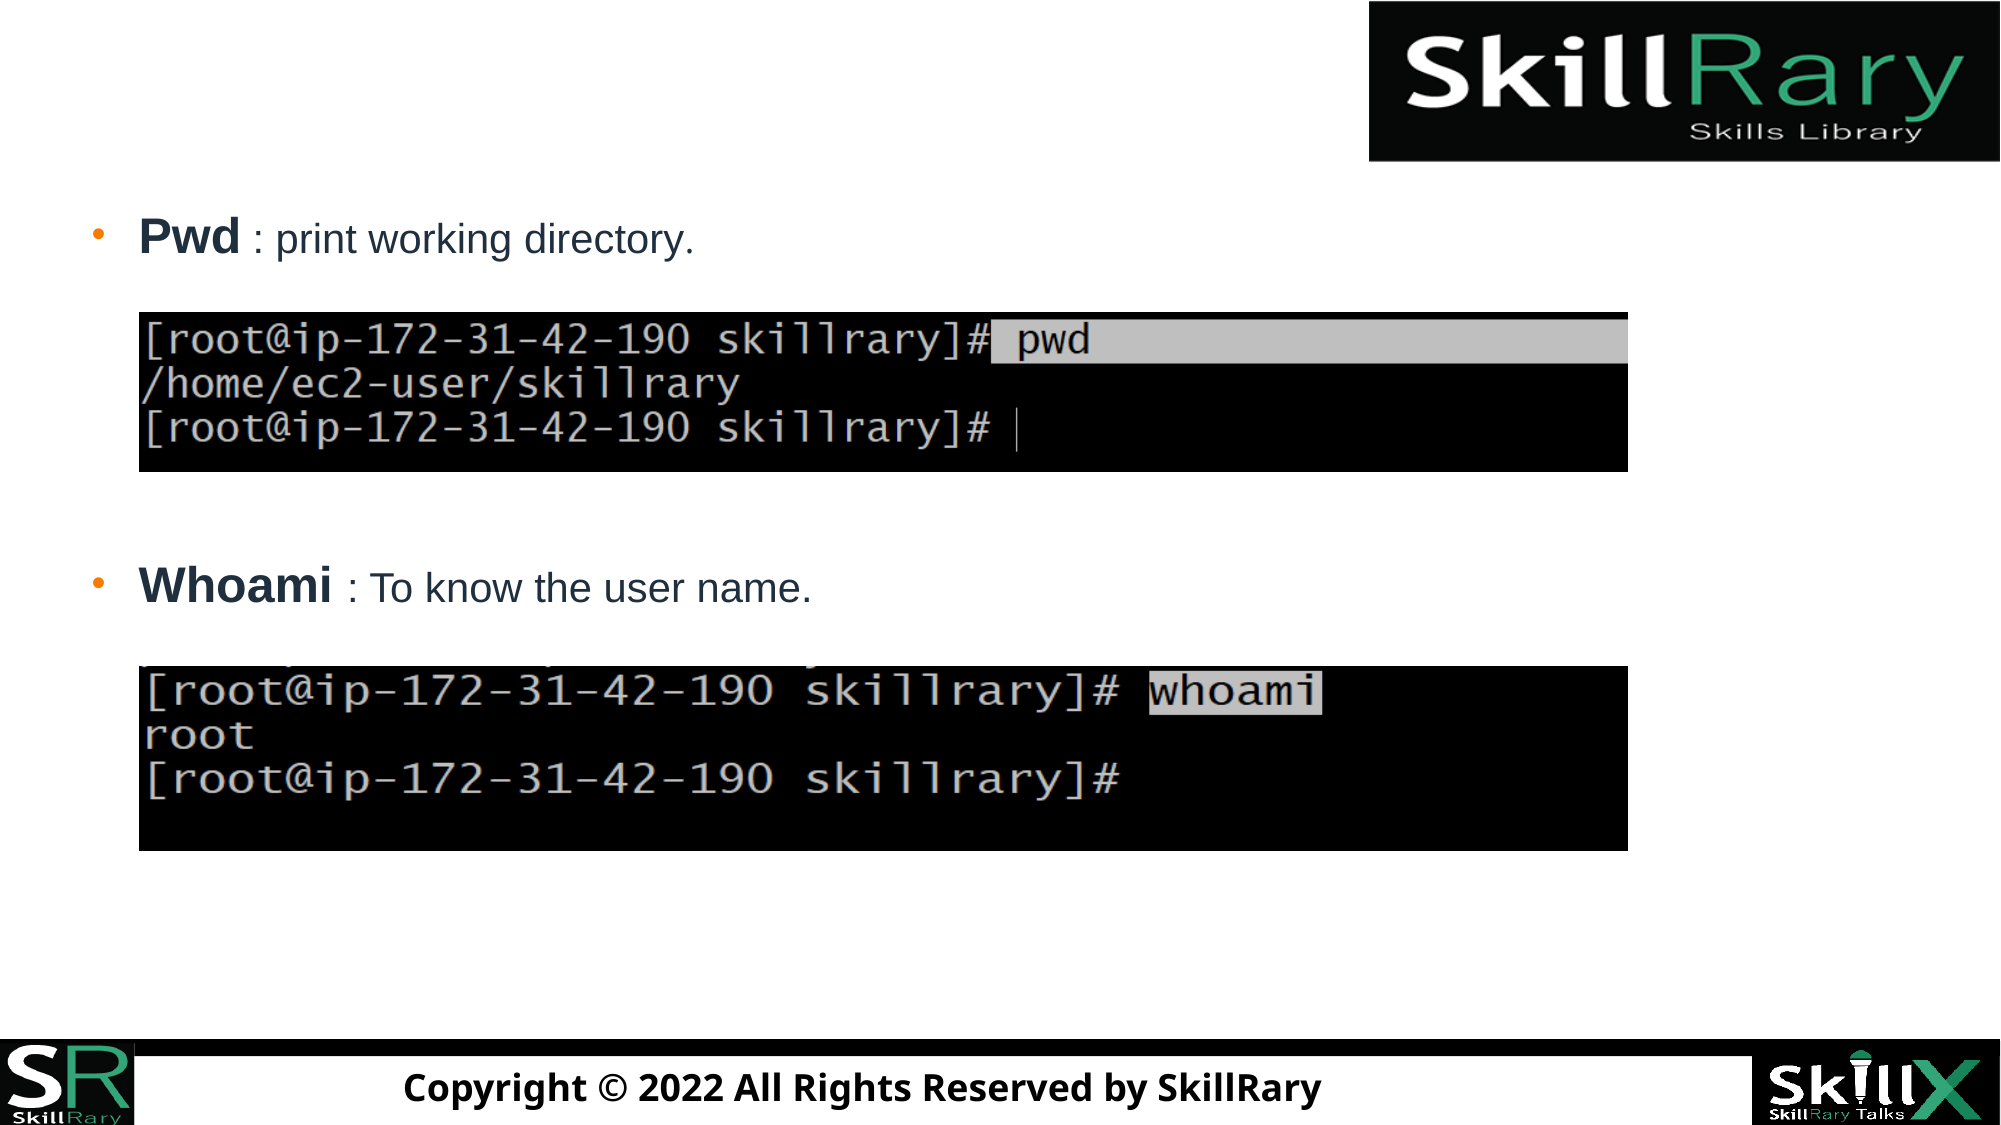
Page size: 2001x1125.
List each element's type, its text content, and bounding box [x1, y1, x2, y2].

picture [1369, 0, 2000, 245]
picture [139, 312, 1628, 472]
picture [1752, 1041, 1996, 1125]
list Pwd : print working directory. Whoami : To know the user name. [76, 196, 1875, 978]
picture [0, 1034, 136, 1125]
picture [139, 666, 1628, 851]
